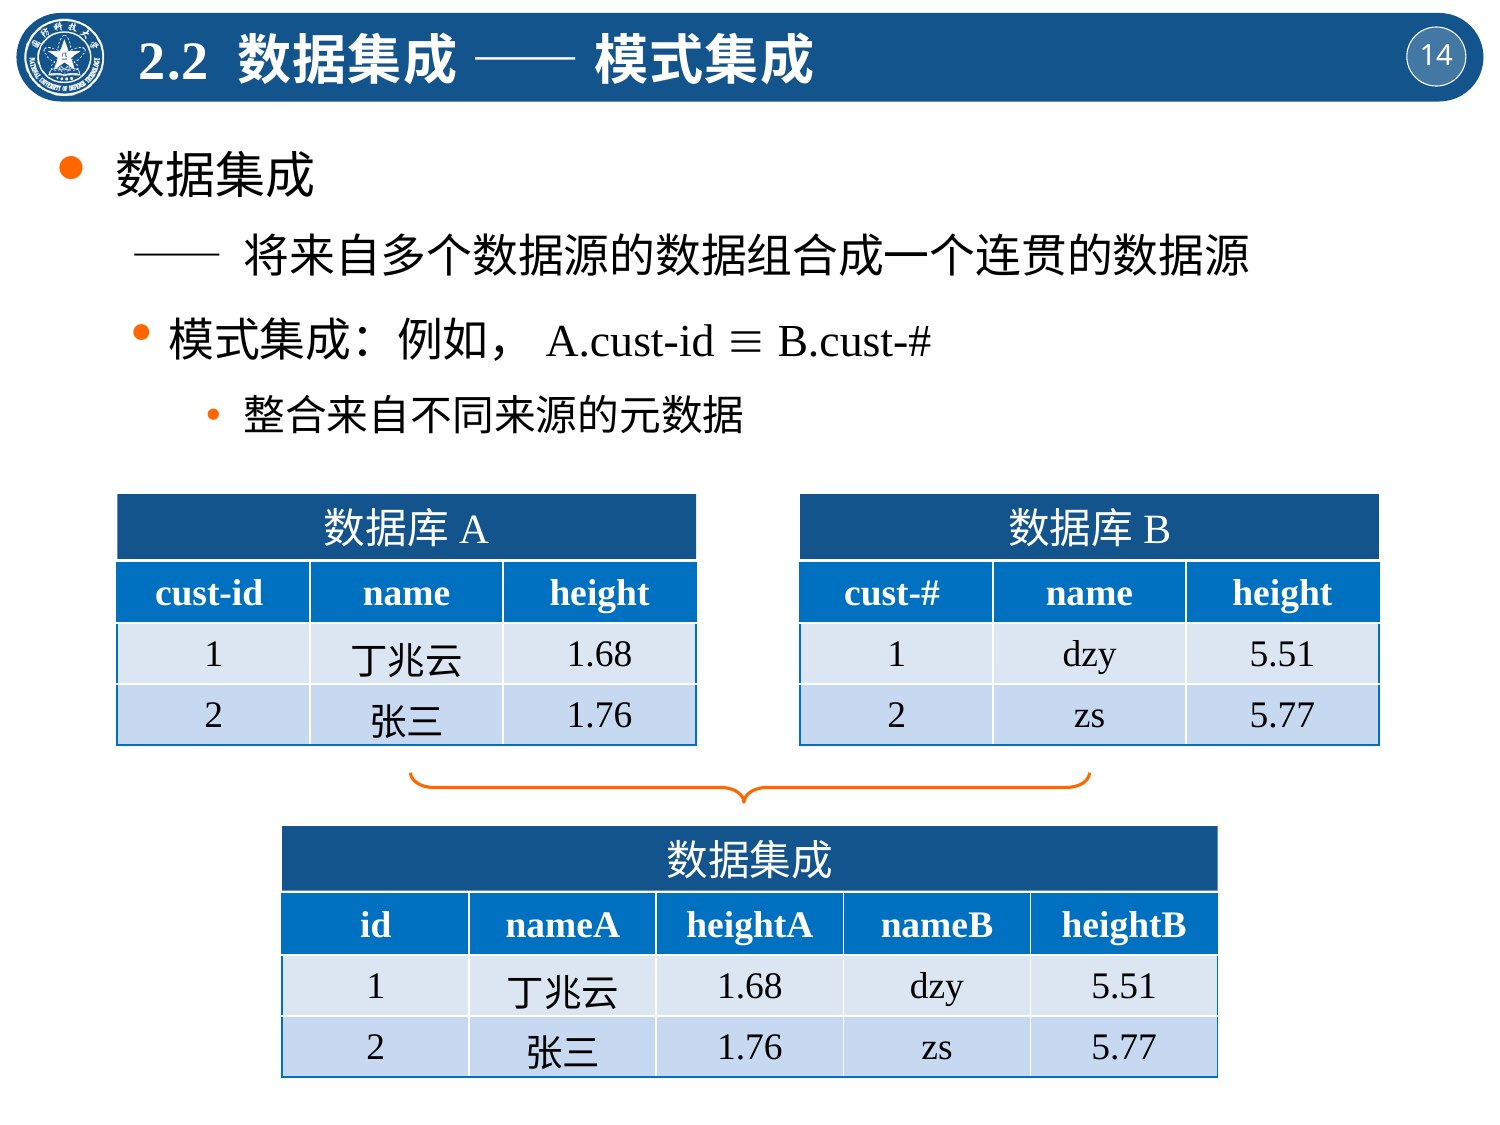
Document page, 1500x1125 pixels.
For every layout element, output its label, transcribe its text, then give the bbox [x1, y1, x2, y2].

table_header cust-# [801, 563, 992, 622]
picture [16, 9, 111, 104]
table_cell 5.77 [1187, 685, 1378, 744]
table_cell 1.68 [657, 956, 843, 1015]
text_box 2.2 数据集成 —— 模式集成 [123, 17, 1337, 98]
table_cell 1 [283, 956, 468, 1015]
table_cell 张三 [470, 1017, 655, 1076]
table_cell zs [994, 685, 1185, 744]
table_header heightB [1031, 895, 1217, 954]
table_cell 2 [118, 685, 309, 744]
table_header id [283, 895, 468, 954]
table_cell zs [844, 1017, 1030, 1076]
table_cell 5.51 [1187, 624, 1378, 683]
table_cell 1 [801, 624, 992, 683]
table_header height [1187, 563, 1378, 622]
table_header name [311, 563, 502, 622]
table_header height [504, 563, 695, 622]
table_header cust-id [118, 563, 309, 622]
list 数据集成 —— 将来自多个数据源的数据组合成一个连贯的数据源 模式集成：例如，A.cust-id  B.cust-# 整合来自不同来源的元数据 [41, 124, 1459, 777]
table_cell 张三 [311, 685, 502, 744]
table_cell 丁兆云 [470, 956, 655, 1015]
table_cell 2 [801, 685, 992, 744]
table_cell 丁兆云 [311, 624, 502, 683]
table_cell 2 [283, 1017, 468, 1076]
text_box 数据集成 [282, 826, 1218, 891]
text_box [409, 772, 1091, 803]
table_cell 1 [118, 624, 309, 683]
table_cell 1.76 [504, 685, 695, 744]
table_cell 1.76 [657, 1017, 843, 1076]
table_cell 5.77 [1031, 1017, 1217, 1076]
table_cell dzy [844, 956, 1030, 1015]
table_header heightA [657, 895, 843, 954]
table_header nameA [470, 895, 655, 954]
table_cell dzy [994, 624, 1185, 683]
table_cell 5.51 [1031, 956, 1217, 1015]
text_box 数据库B [800, 494, 1379, 559]
text_box 数据库A [117, 494, 697, 559]
table_header name [994, 563, 1185, 622]
table_header nameB [844, 895, 1030, 954]
table_cell 1.68 [504, 624, 695, 683]
